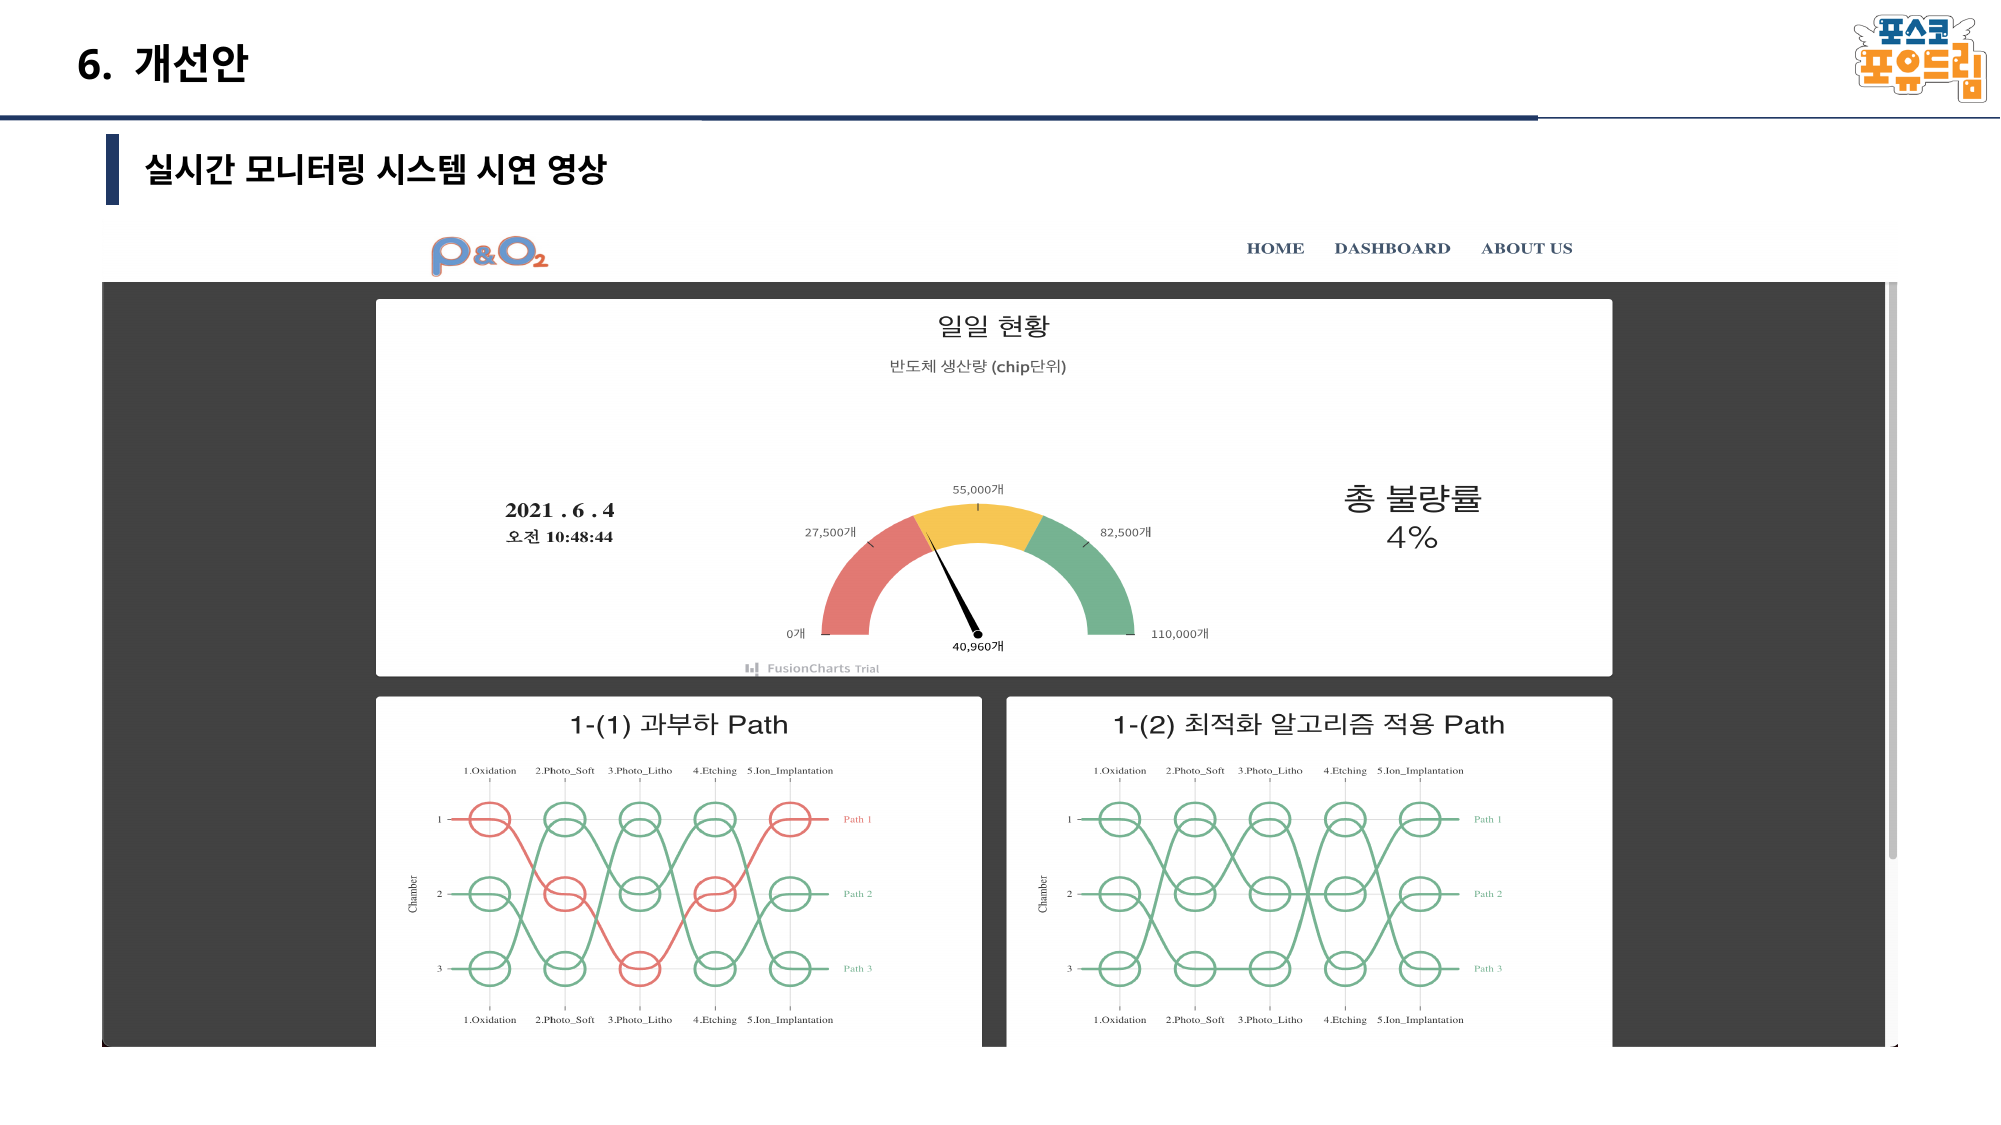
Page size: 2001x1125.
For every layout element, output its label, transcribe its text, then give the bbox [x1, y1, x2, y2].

text_box 6. 개선안 [62, 36, 1442, 108]
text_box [0, 117, 2000, 138]
picture [1844, 5, 1991, 106]
picture [102, 219, 1898, 1047]
text_box 실시간 모니터링 시스템 시연 영상 [129, 142, 1971, 197]
